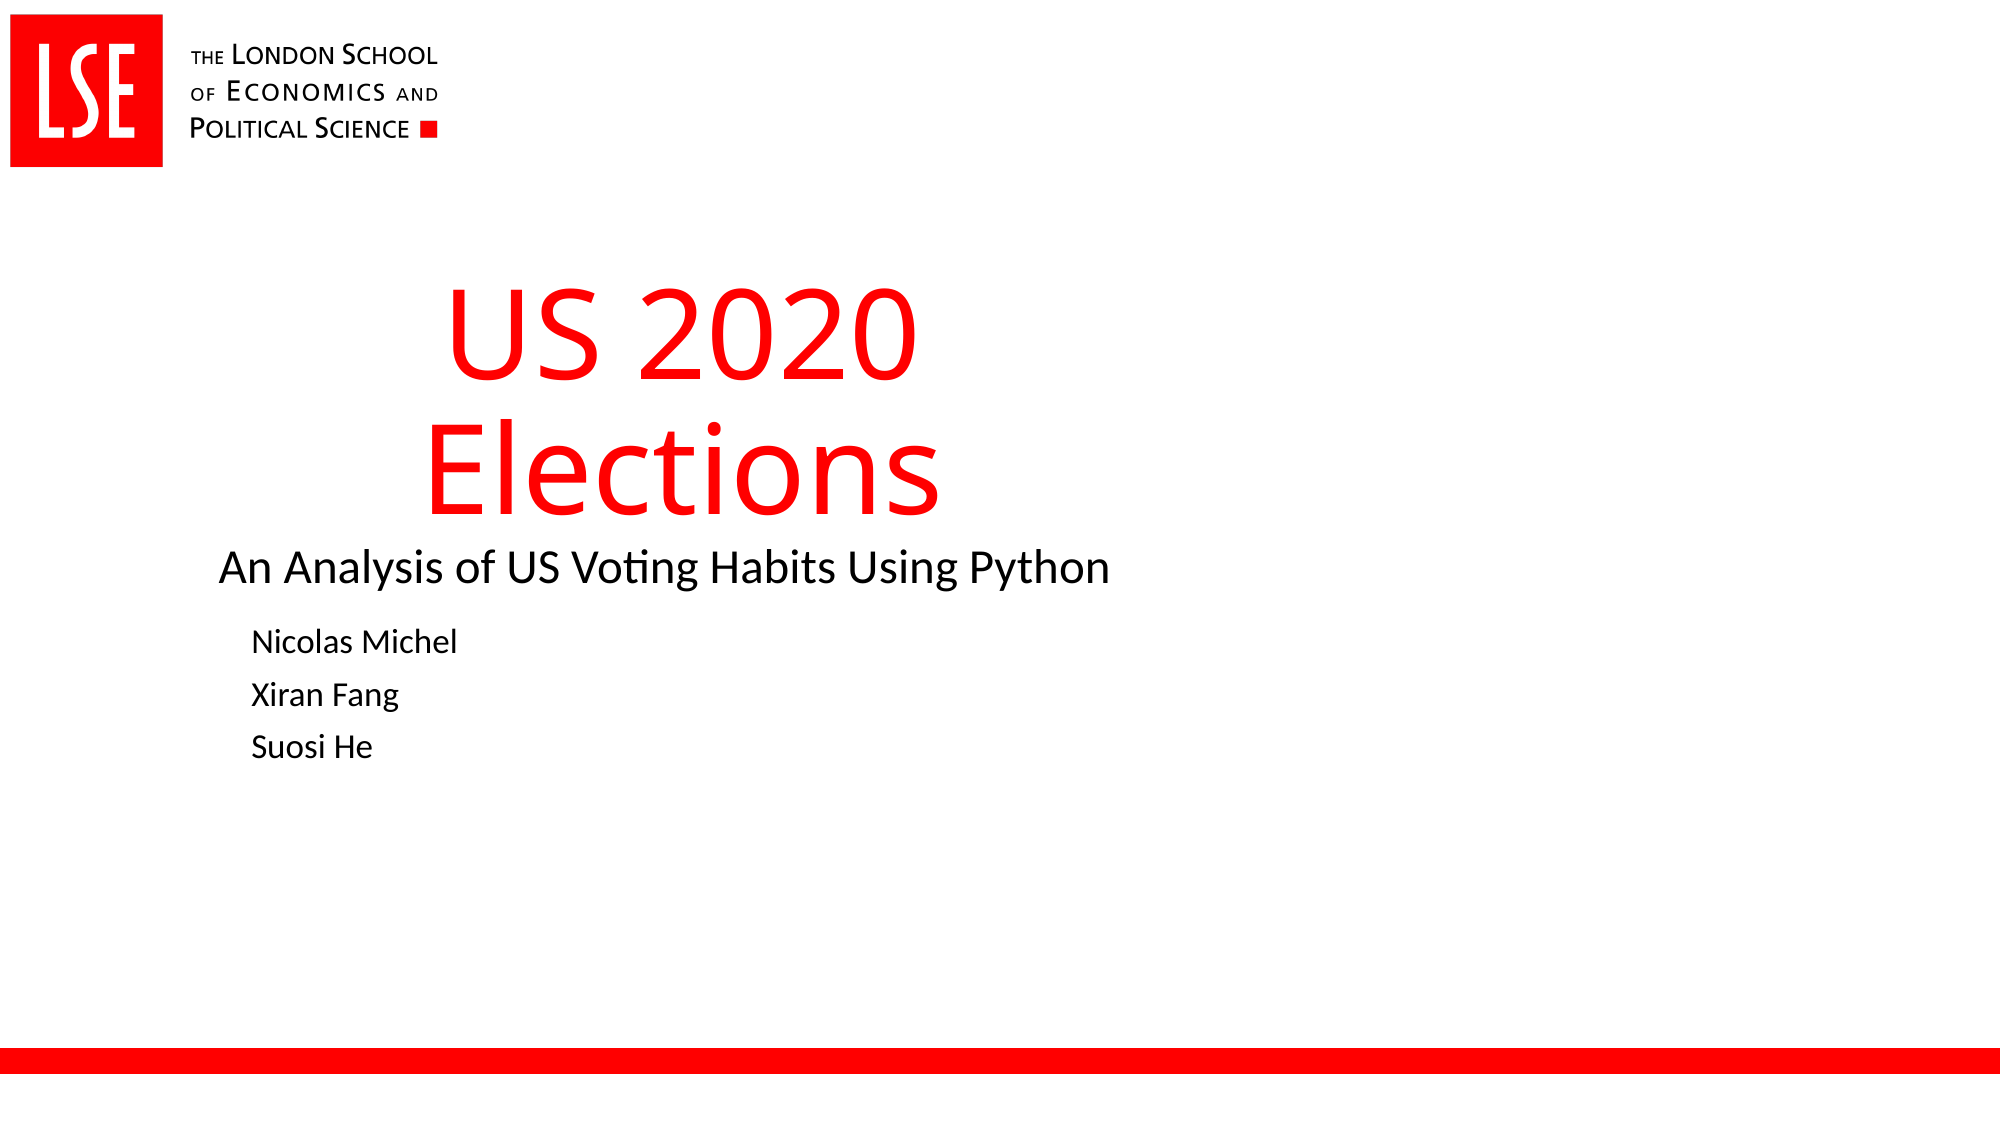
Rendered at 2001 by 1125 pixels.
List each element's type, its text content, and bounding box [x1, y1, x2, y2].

text_box Nicolas Michel Xiran Fang Suosi He [236, 616, 1169, 775]
subtitle An Analysis of US Voting Habits Using Python [198, 534, 1132, 617]
picture [0, 0, 542, 306]
text_box [0, 1048, 2000, 1074]
title US 2020 Elections [154, 376, 1211, 550]
